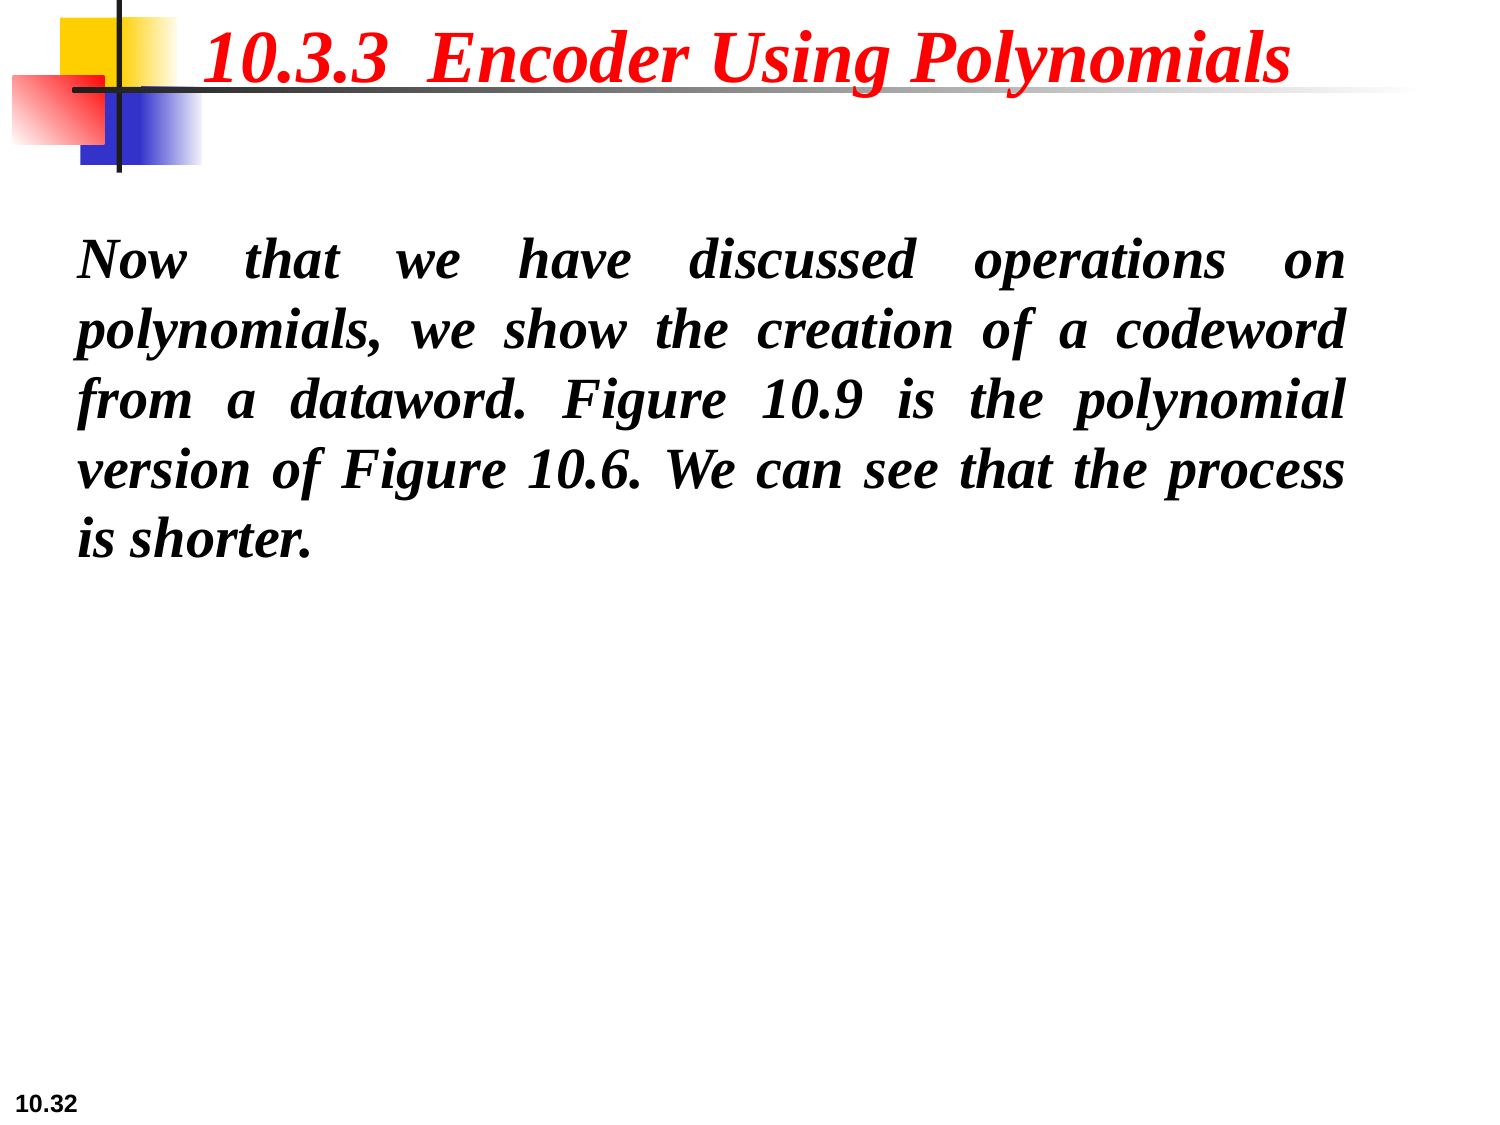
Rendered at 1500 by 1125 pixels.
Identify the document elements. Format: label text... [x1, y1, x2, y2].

text_box [12, 75, 105, 145]
text_box [116, 0, 122, 87]
text_box Now that we have discussed operations on polynomials, we show the creation of a codeword from a dataword. Figure 10.9 is the polynomial version of Figure 10.6. We can see that the process is shorter. [62, 212, 1363, 578]
text_box [116, 93, 122, 173]
text_box [1310, 87, 1423, 93]
text_box [141, 93, 202, 165]
text_box 10.3.3 Encoder Using Polynomials [187, 0, 1310, 105]
text_box [122, 93, 141, 165]
text_box [122, 17, 177, 86]
text_box [80, 93, 116, 165]
text_box [72, 87, 187, 93]
text_box [60, 17, 116, 86]
text_box 10.‹#› [0, 1049, 313, 1125]
